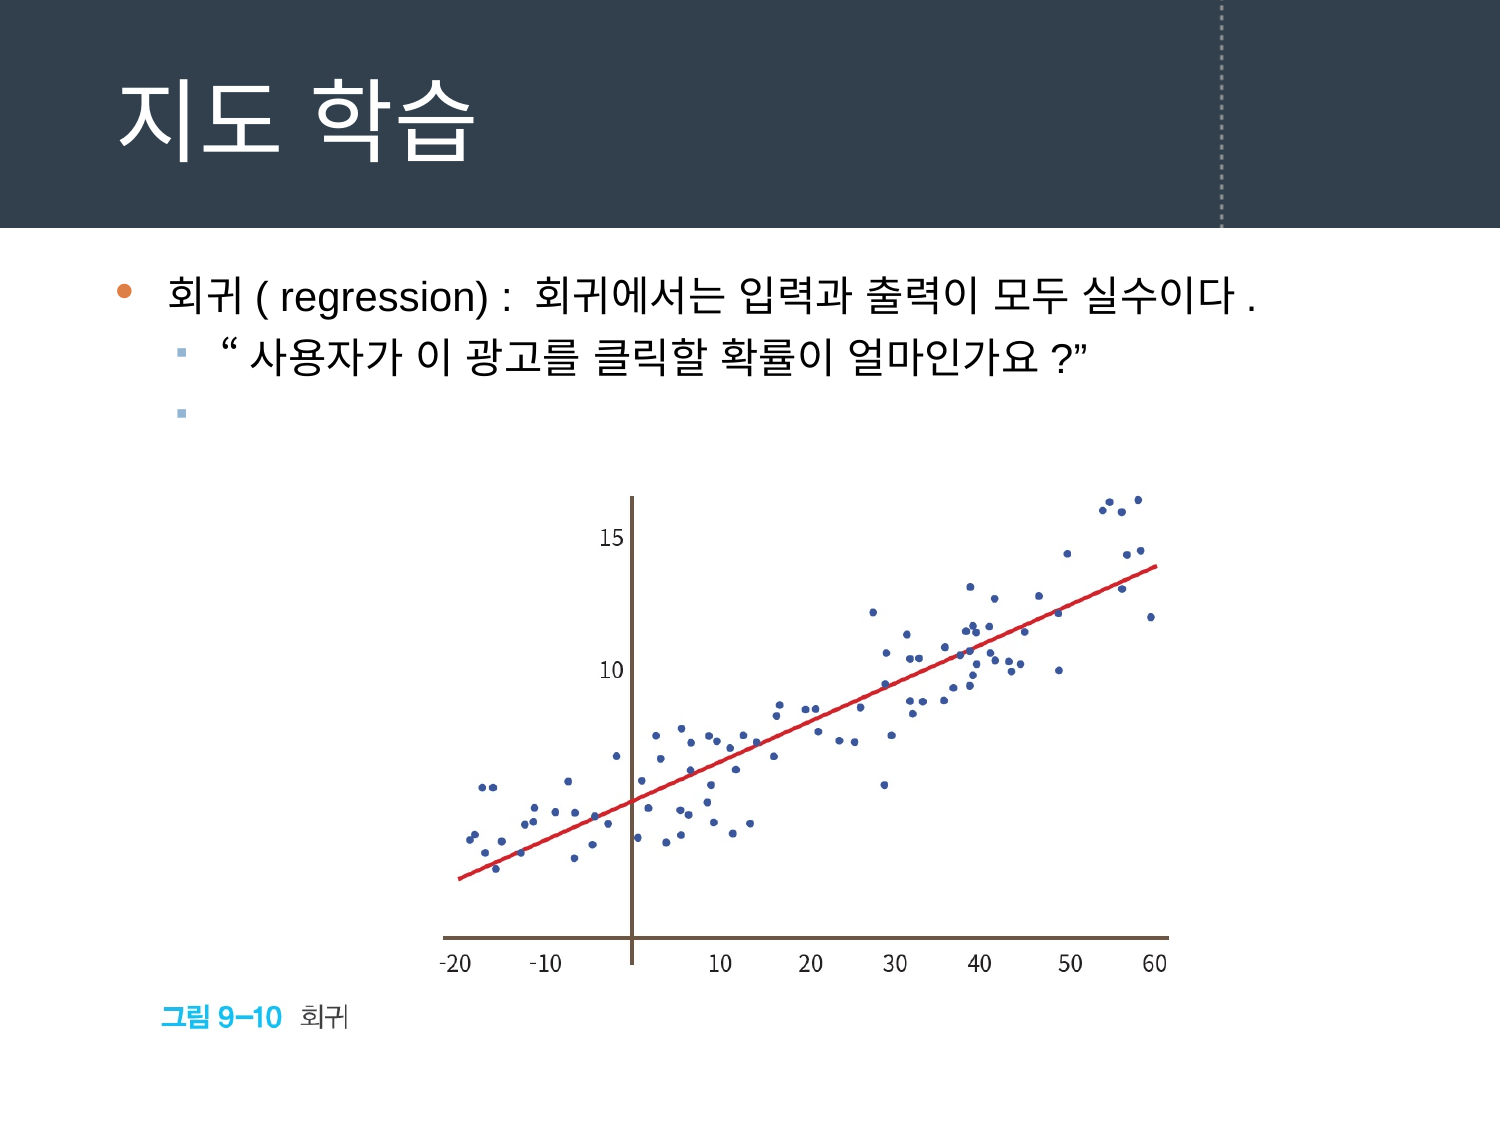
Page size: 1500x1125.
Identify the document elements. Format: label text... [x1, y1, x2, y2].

picture [0, 0, 1500, 228]
title 지도 학습 [100, 37, 1438, 200]
picture [159, 491, 1170, 1034]
list 회귀( regression) : 회귀에서는 입력과 출력이 모두 실수이다. “사용자가 이 광고를 클릭할 확률이 얼마인가요?” [100, 262, 1438, 1000]
